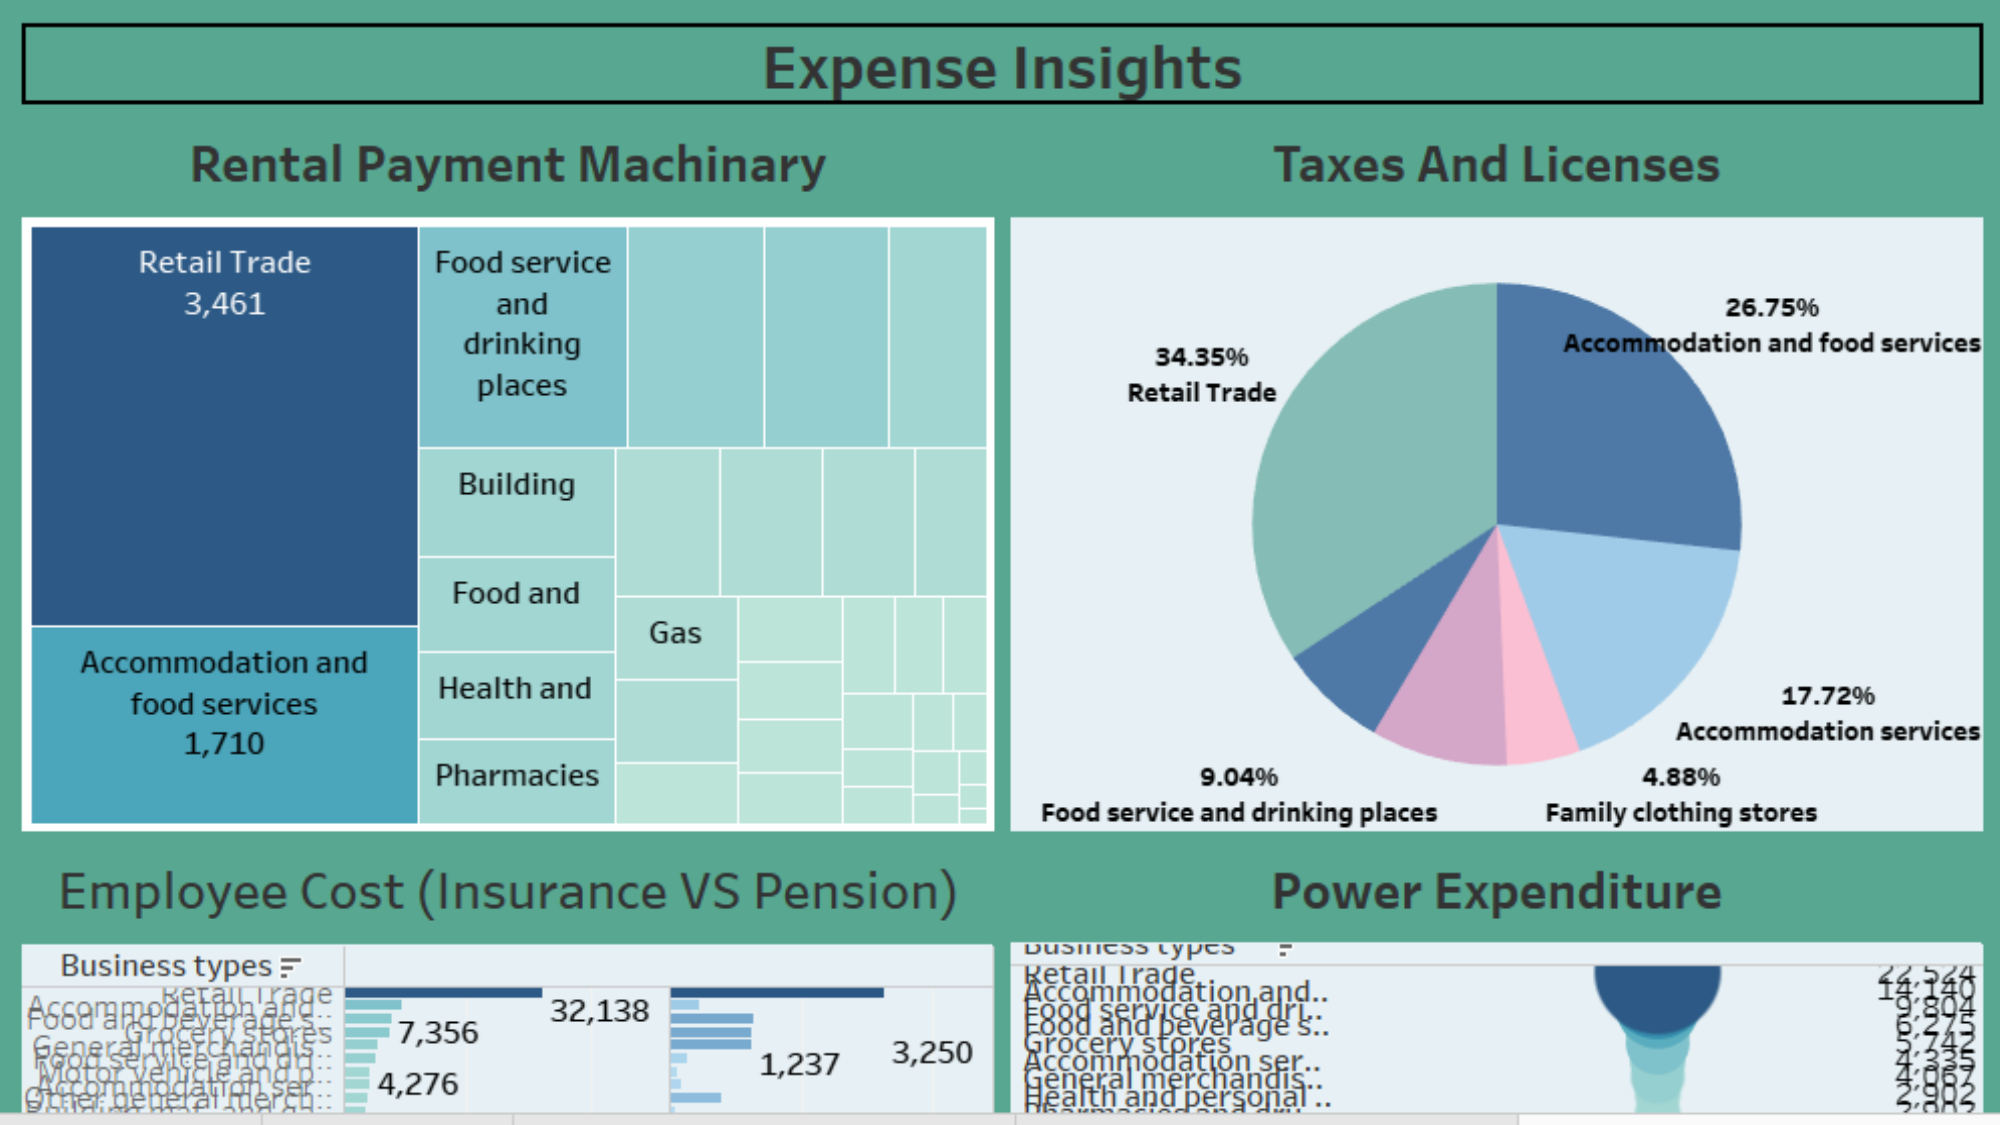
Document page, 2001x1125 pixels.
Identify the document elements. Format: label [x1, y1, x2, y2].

list [0, 0, 2000, 1125]
